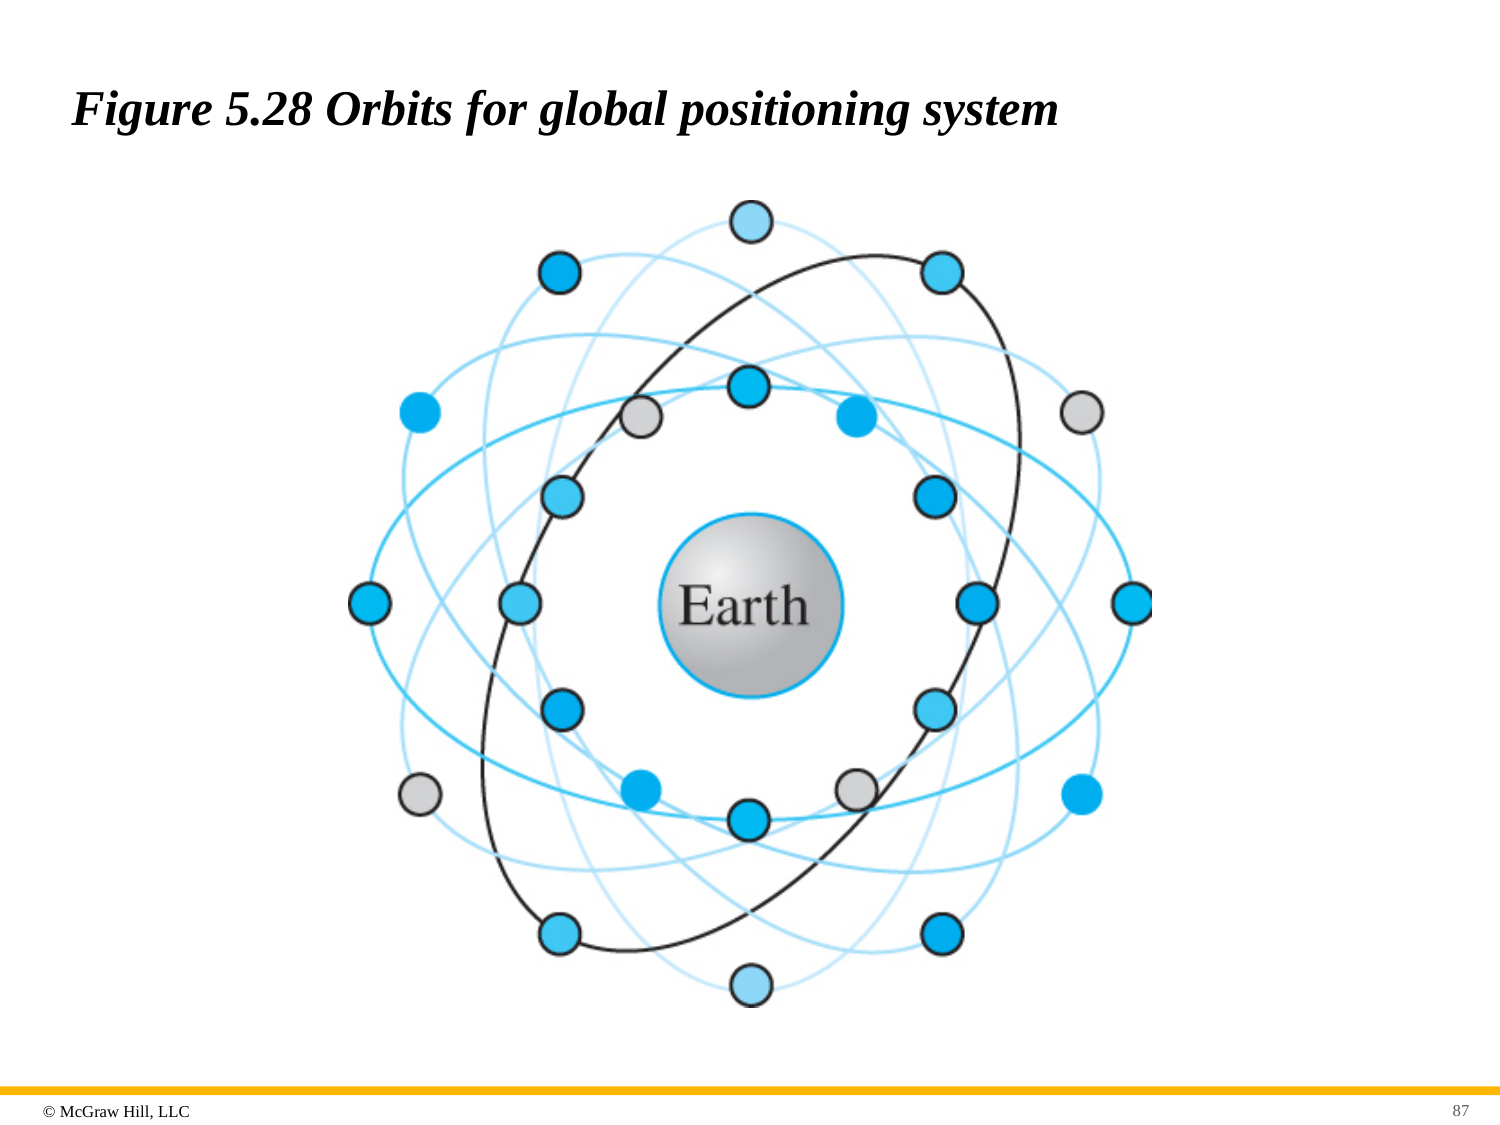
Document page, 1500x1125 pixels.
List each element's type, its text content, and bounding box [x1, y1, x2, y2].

slide_number 87 [1418, 1096, 1477, 1123]
picture [348, 200, 1152, 1008]
title Figure 5.28 Orbits for global positioning system [56, 50, 1444, 162]
